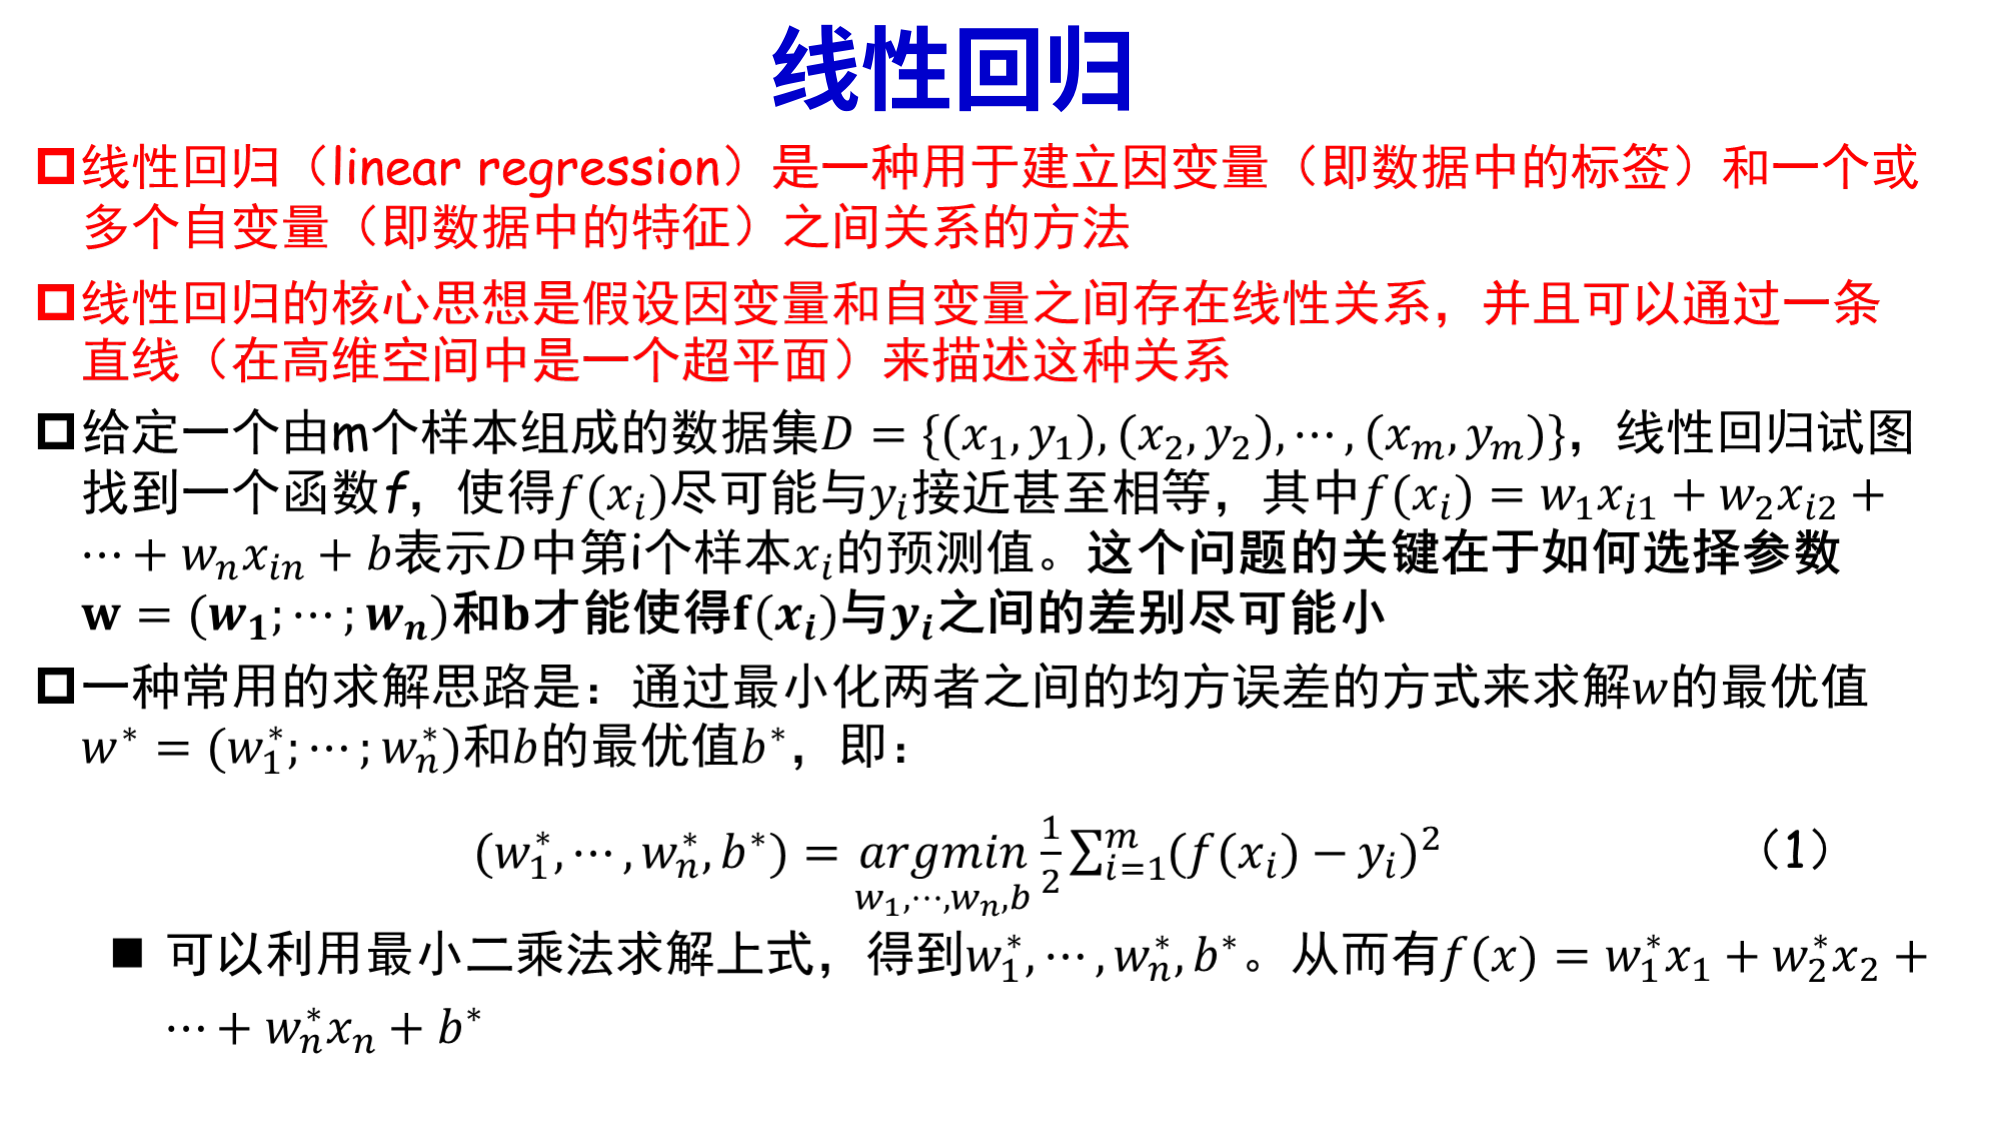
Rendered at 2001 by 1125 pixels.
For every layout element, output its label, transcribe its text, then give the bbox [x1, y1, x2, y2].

text_box [19, 128, 1945, 1113]
text_box 线性回归 [562, 4, 1344, 130]
